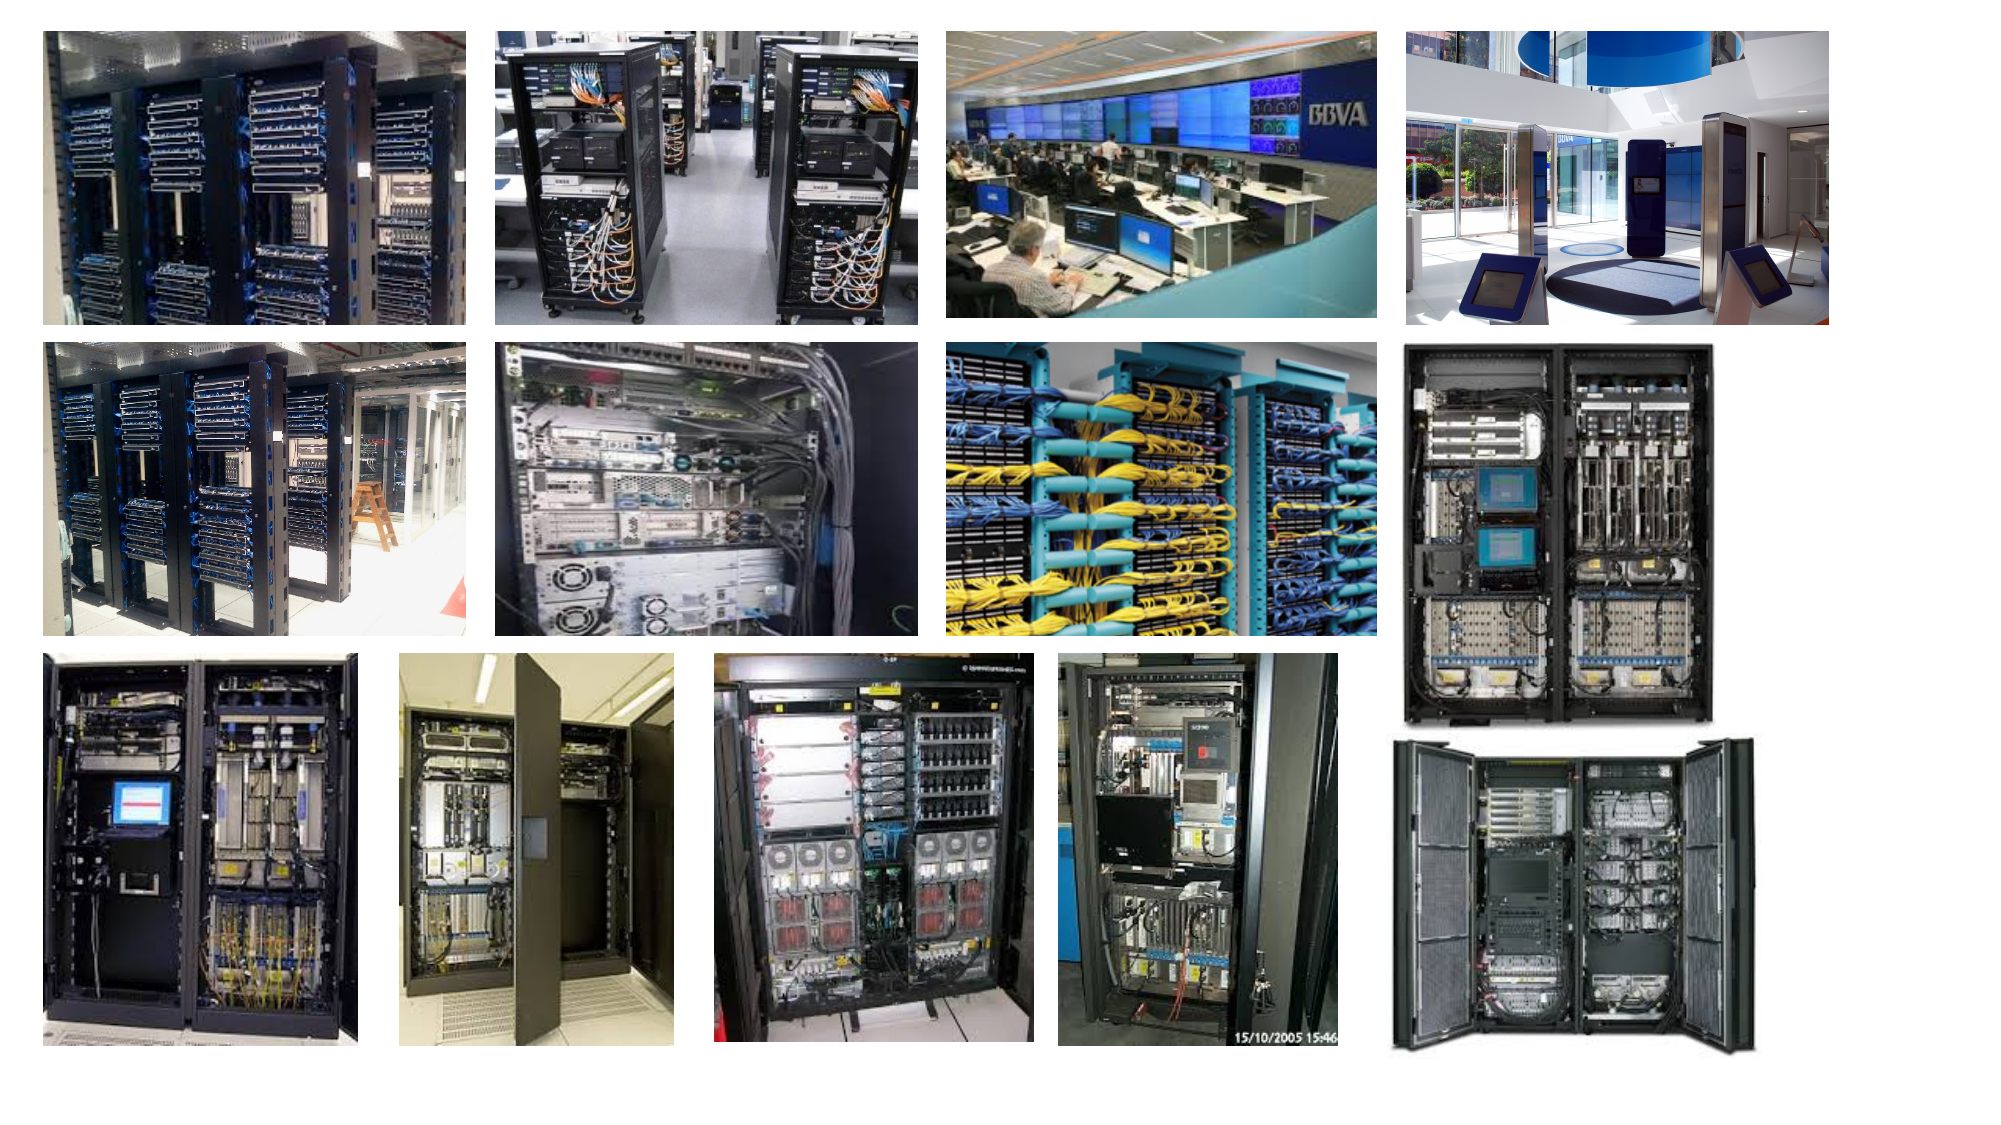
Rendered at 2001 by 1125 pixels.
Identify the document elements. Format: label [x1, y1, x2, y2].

picture [43, 653, 358, 1047]
picture [495, 31, 918, 325]
picture [1406, 31, 1829, 325]
picture [946, 342, 1377, 636]
picture [714, 653, 1034, 1042]
picture [1386, 342, 1765, 1059]
picture [43, 31, 466, 325]
picture [43, 342, 466, 636]
picture [495, 342, 918, 636]
picture [946, 31, 1377, 318]
picture [1058, 653, 1338, 1047]
picture [399, 653, 674, 1047]
